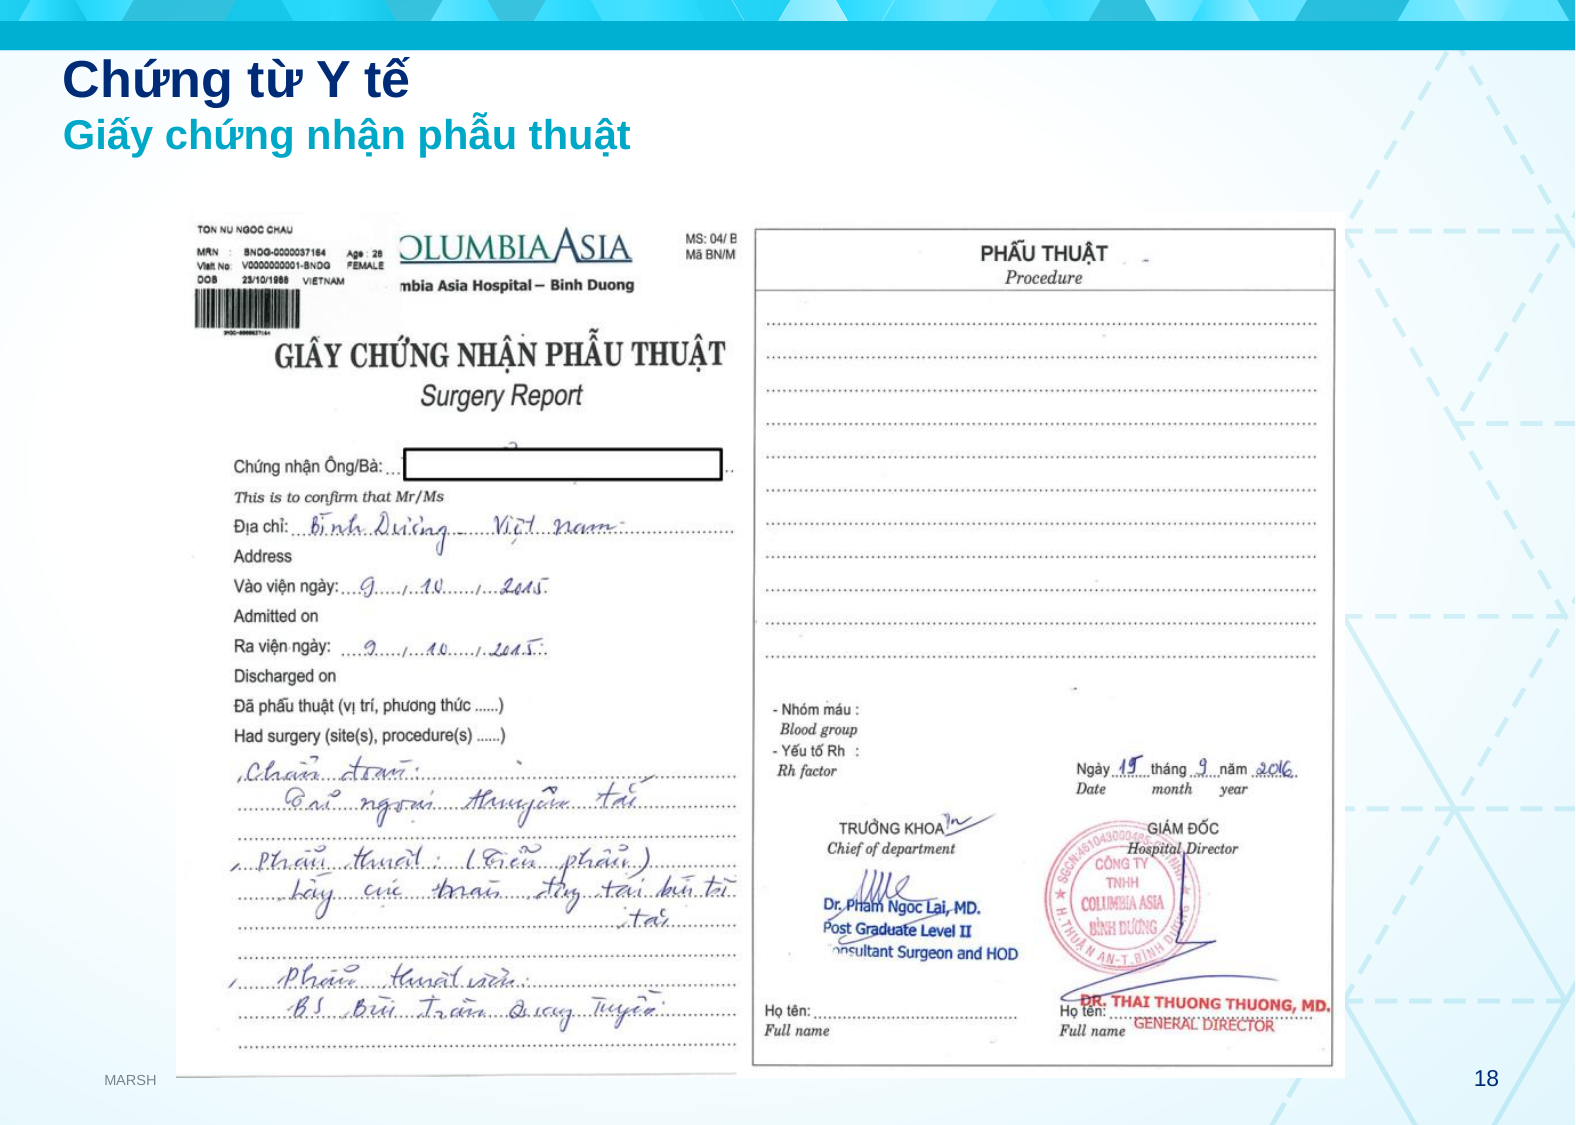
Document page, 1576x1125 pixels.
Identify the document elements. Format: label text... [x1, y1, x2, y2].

slide_number 17 [1425, 1063, 1500, 1092]
text_box Chứng từ Y tế Giấy chứng nhận phẫu thuật [48, 38, 1474, 167]
picture [0, 0, 1576, 1125]
